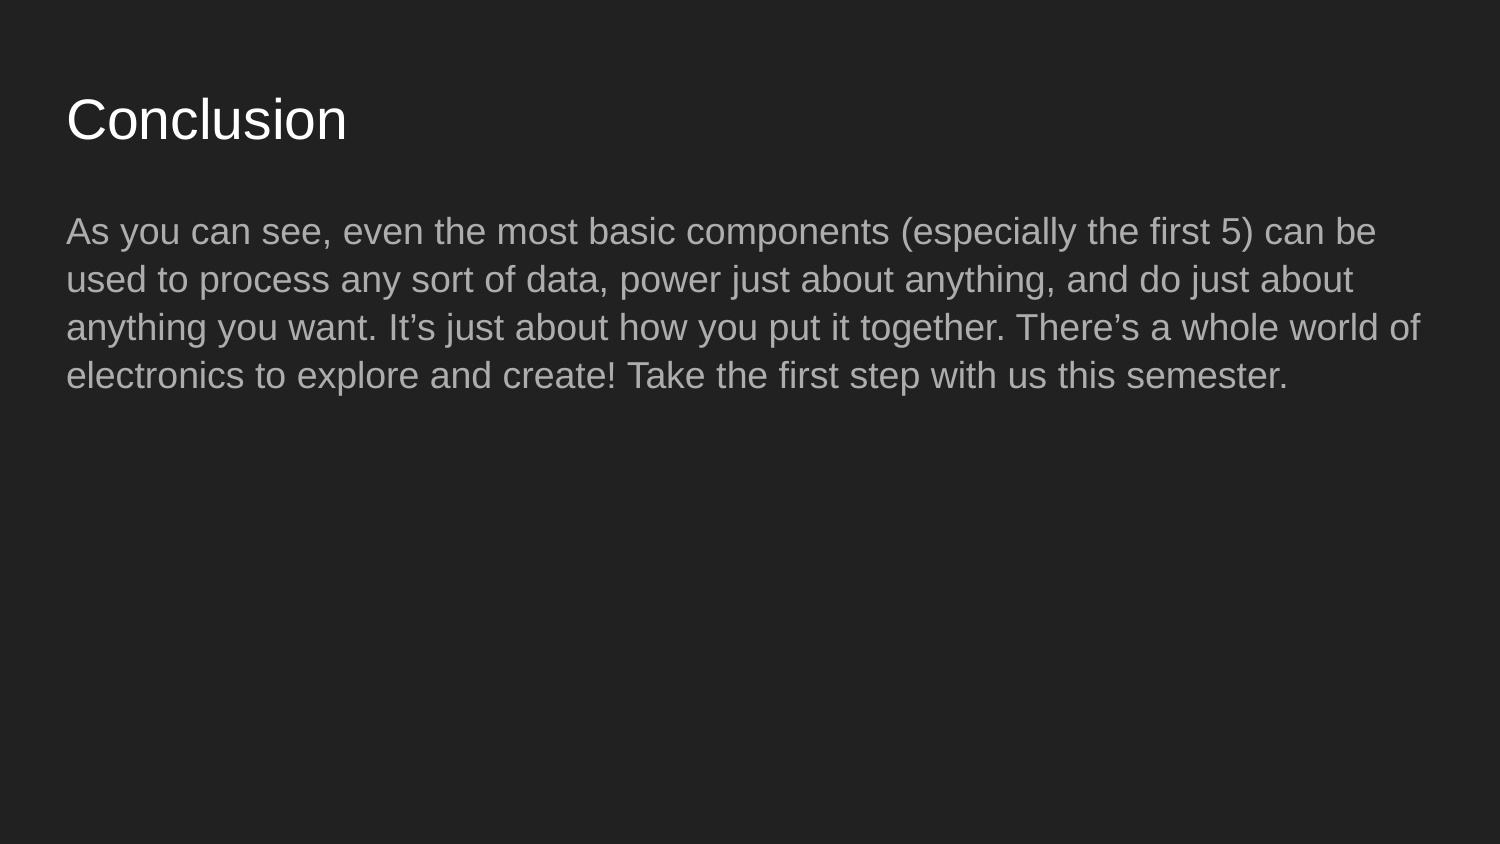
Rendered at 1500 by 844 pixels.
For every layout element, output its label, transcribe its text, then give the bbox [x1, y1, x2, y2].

title Conclusion [51, 72, 1449, 167]
list As you can see, even the most basic components (especially the first 5) can be used to process any sort of data, power just about anything, and do just about anything you want. It’s just about how you put it together. There’s a whole world of electronics to explore and create! Take the first step with us this semester. [51, 189, 1449, 750]
